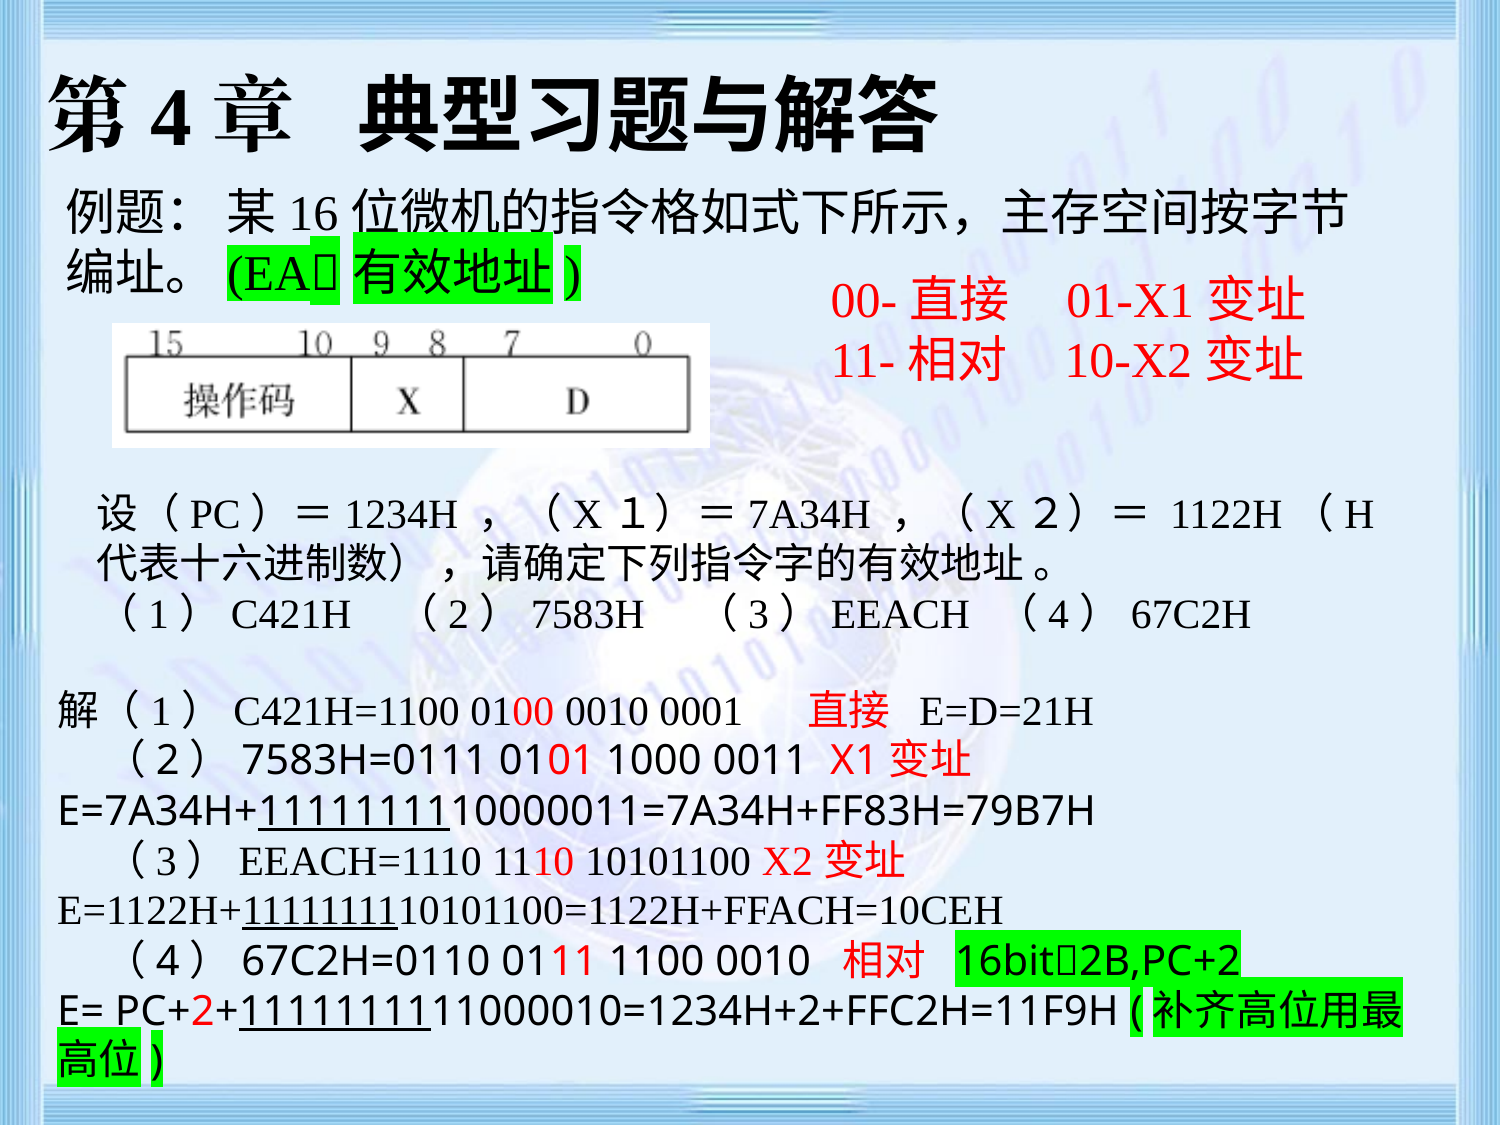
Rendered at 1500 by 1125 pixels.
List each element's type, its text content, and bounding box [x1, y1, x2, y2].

text_box 设（PC）＝1234H ，（X１）＝7A34H ，（X２）＝ 1122H（H 代表十六进制数） ，请确定下列指令字的有效地址 。 （1）C421H （2）7583H （3）EEACH （4）67C2H [81, 479, 1419, 645]
text_box 第4章 典型习题与解答 [32, 37, 1347, 188]
text_box 00-直接 01-X1变址 11-相对 10-X2变址 [815, 259, 1388, 395]
text_box 解（1）C421H=1100 0100 0010 0001 直接 E=D=21H （2）7583H=0111 0101 1000 0011 X1变址 E=7A34H+1111111110000011=7A34H+FF83H=79B7H （3）EEACH=1110 1110 10101100 X2变址 E=1122H+1111111110101100=1122H+FFACH=10CEH （4）67C2H=0110 0111 1100 0010 相对 16bit2B,PC+2 E= PC+2+1111111111000010=1234H+2+FFC2H=11F9H (补齐高位用最高位) [42, 675, 1454, 1125]
picture [0, 0, 1500, 1125]
text_box 例题： 某16位微机的指令格如式下所示，主存空间按字节编址。(EA有效地址) [50, 172, 1388, 308]
